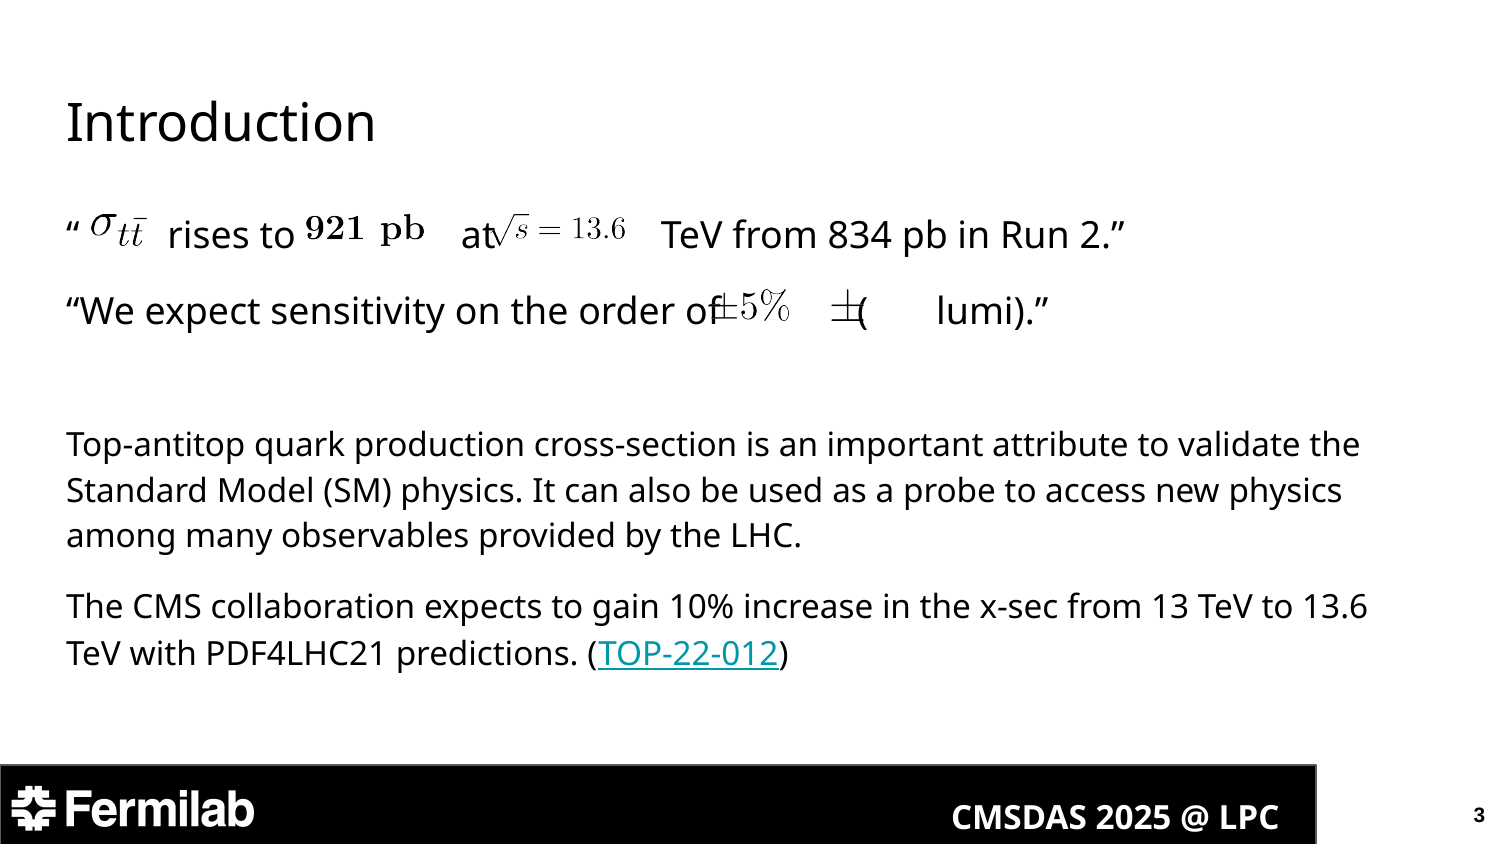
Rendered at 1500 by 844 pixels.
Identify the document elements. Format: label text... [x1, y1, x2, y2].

picture [489, 214, 625, 246]
list “ rises to at TeV from 834 pb in Run 2.” “We expect sensitivity on the order of ( lumi).” Top-antitop quark production cross-section is an important attribute to validate the Standard Model (SM) physics. It can also be used as a probe to access new physics among many observables provided by the LHC. The CMS collaboration expects to gain 10% increase in the x-sec from 13 TeV to 13.6 TeV with PDF4LHC21 predictions. (TOP-22-012) [51, 189, 1449, 750]
title Introduction [51, 72, 1449, 167]
picture [831, 288, 864, 321]
picture [6, 781, 259, 836]
picture [90, 214, 148, 246]
picture [306, 214, 424, 246]
picture [710, 288, 789, 321]
slide_number ‹#› [1410, 781, 1500, 844]
